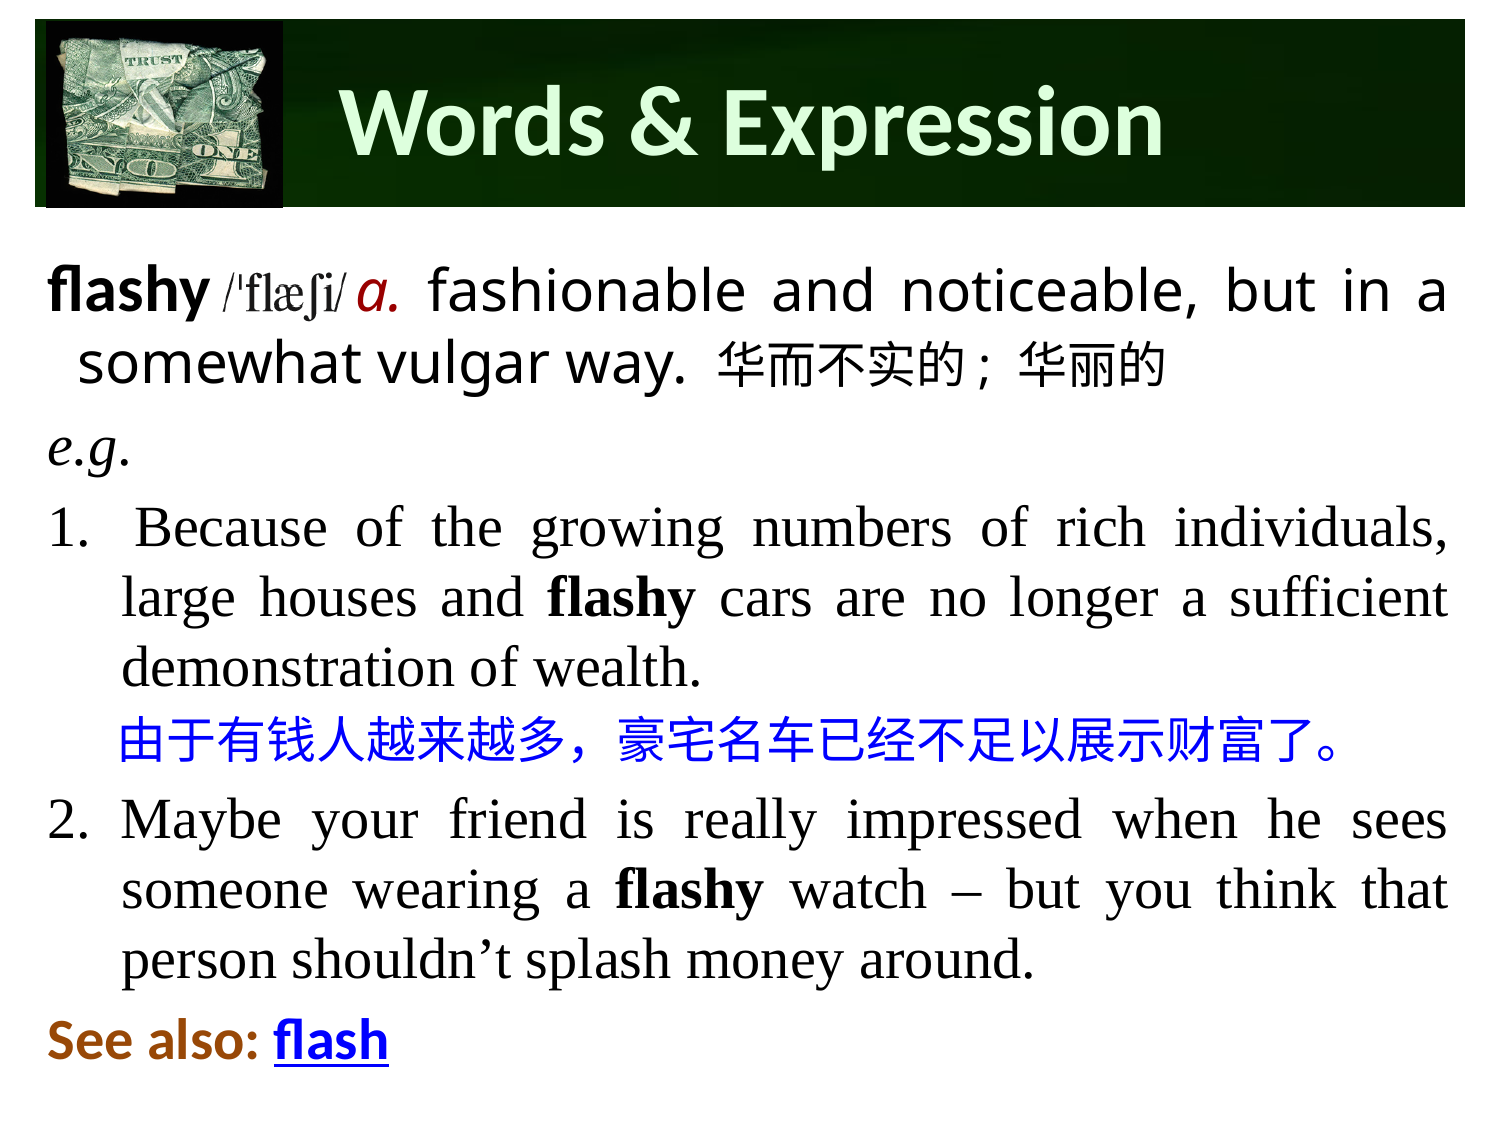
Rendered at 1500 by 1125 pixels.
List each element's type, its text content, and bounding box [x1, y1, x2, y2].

list flashy a. fashionable and noticeable, but in a somewhat vulgar way. 华而不实的; 华丽的 e.g. 1. Because of the growing numbers of rich individuals, large houses and flashy cars are no longer a sufficient demonstration of wealth. 由于有钱人越来越多，豪宅名车已经不足以展示财富了。 2. Maybe your friend is really impressed when he sees someone wearing a flashy watch – but you think that person shouldn’t splash money around. See also: flash [32, 237, 1465, 1125]
text_box Words & Phrases [27, 11, 582, 87]
picture [34, 19, 1465, 209]
picture [218, 266, 349, 327]
